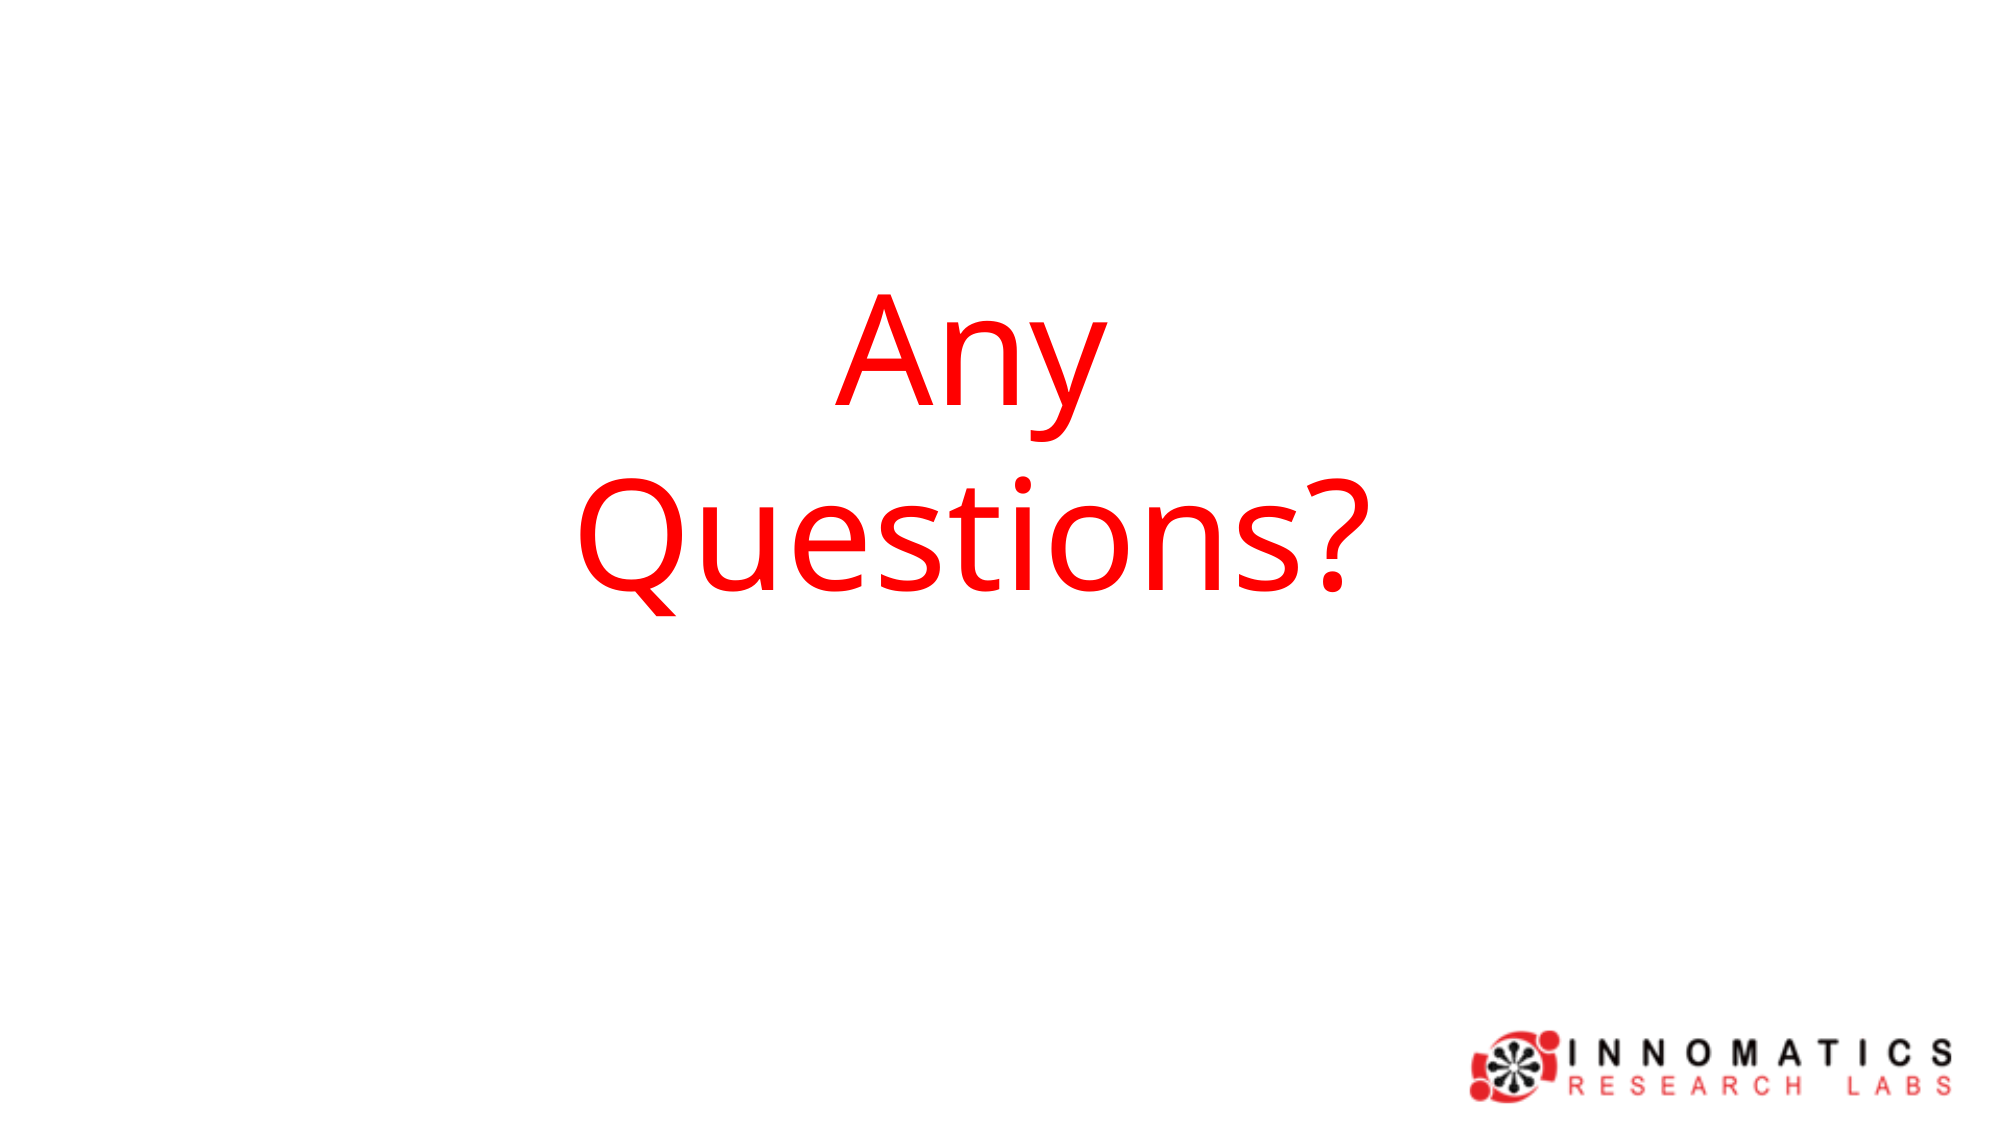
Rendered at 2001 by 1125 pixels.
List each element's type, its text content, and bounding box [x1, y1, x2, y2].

picture [1445, 1014, 1975, 1125]
text_box Any Questions? [458, 243, 1486, 629]
text_box [496, 195, 1504, 798]
